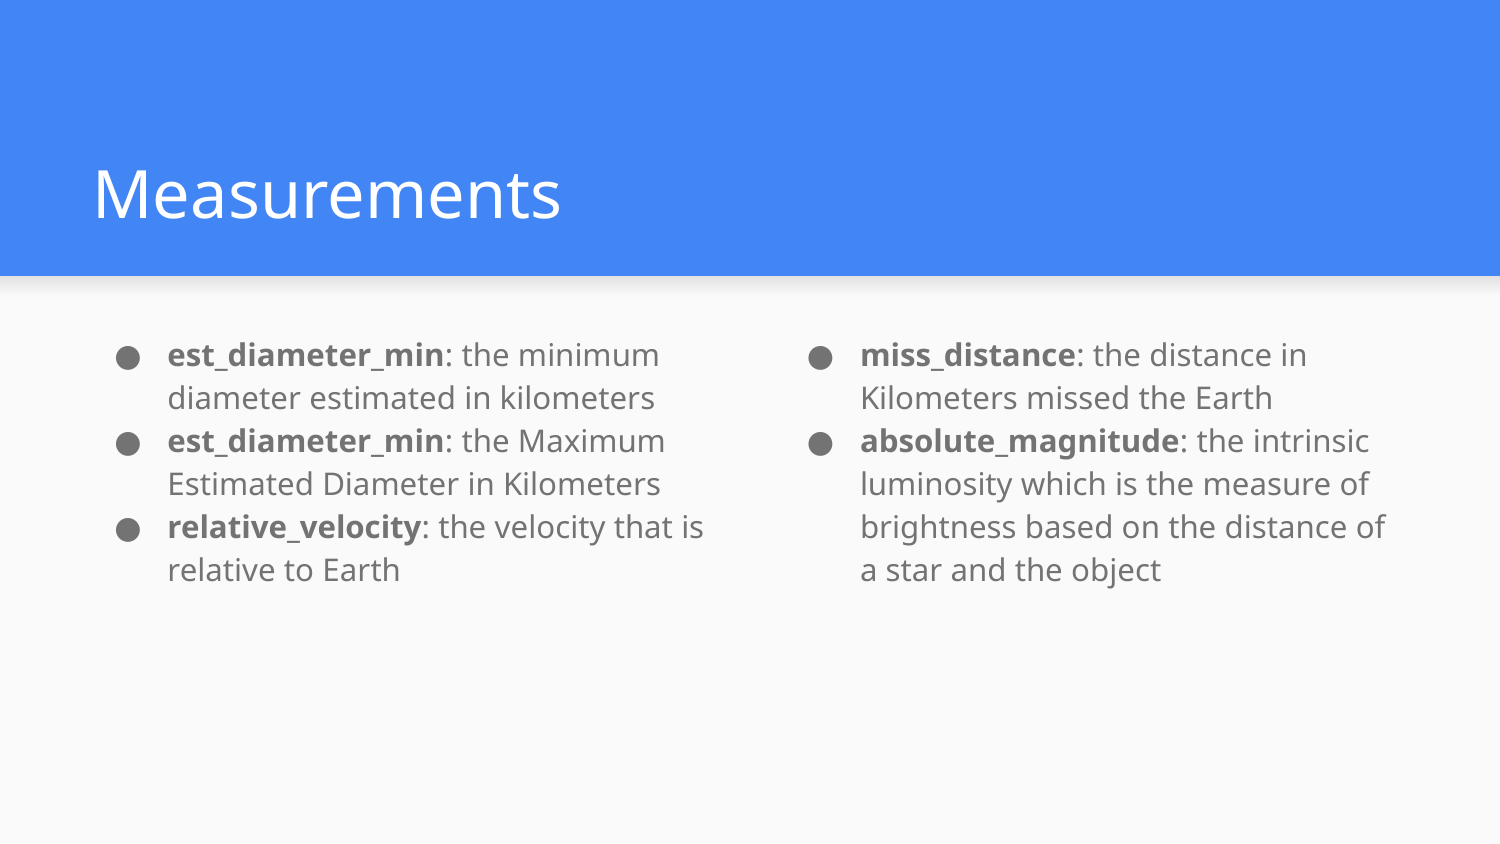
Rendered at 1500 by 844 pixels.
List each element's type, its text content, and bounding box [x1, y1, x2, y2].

list miss_distance: the distance in Kilometers missed the Earth absolute_magnitude: the intrinsic luminosity which is the measure of brightness based on the distance of a star and the object [770, 314, 1427, 760]
list est_diameter_min: the minimum diameter estimated in kilometers est_diameter_min: the Maximum Estimated Diameter in Kilometers relative_velocity: the velocity that is relative to Earth [77, 314, 734, 760]
title Measurements [77, 121, 1427, 248]
